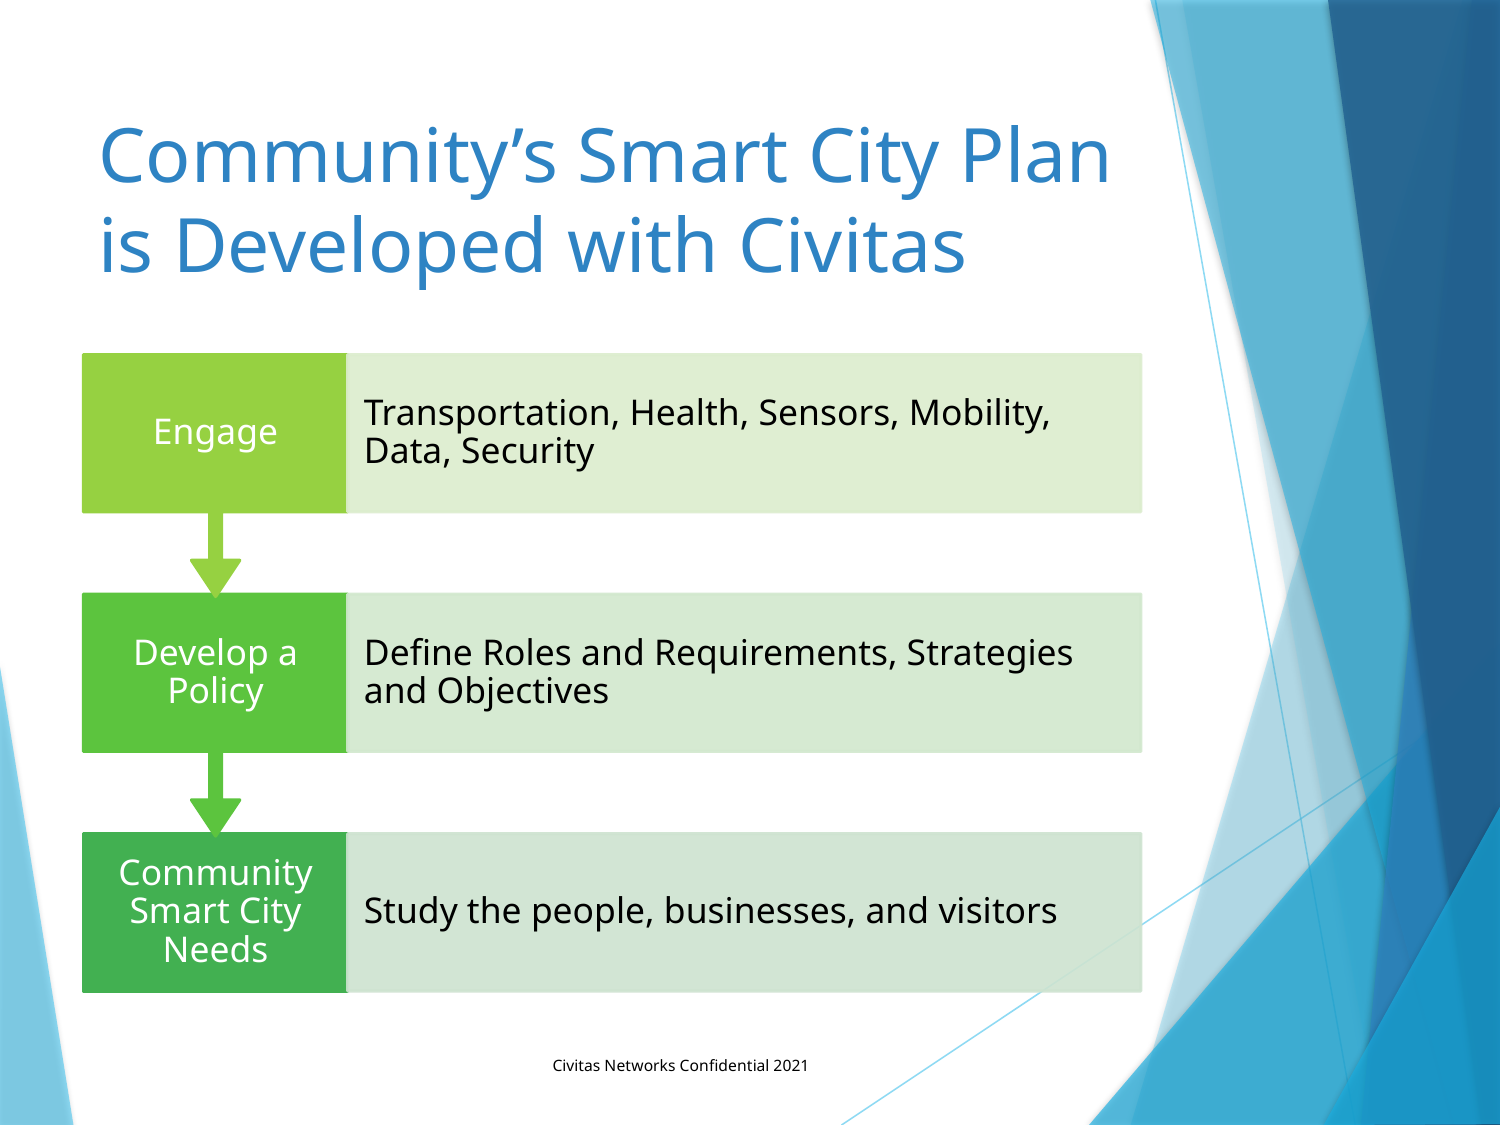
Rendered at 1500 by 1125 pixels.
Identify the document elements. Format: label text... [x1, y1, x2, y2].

title Community’s Smart City Plan is Developed with Civitas [83, 99, 1141, 317]
text_box Civitas Networks Confidential 2021 [537, 1048, 825, 1082]
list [82, 353, 1142, 992]
